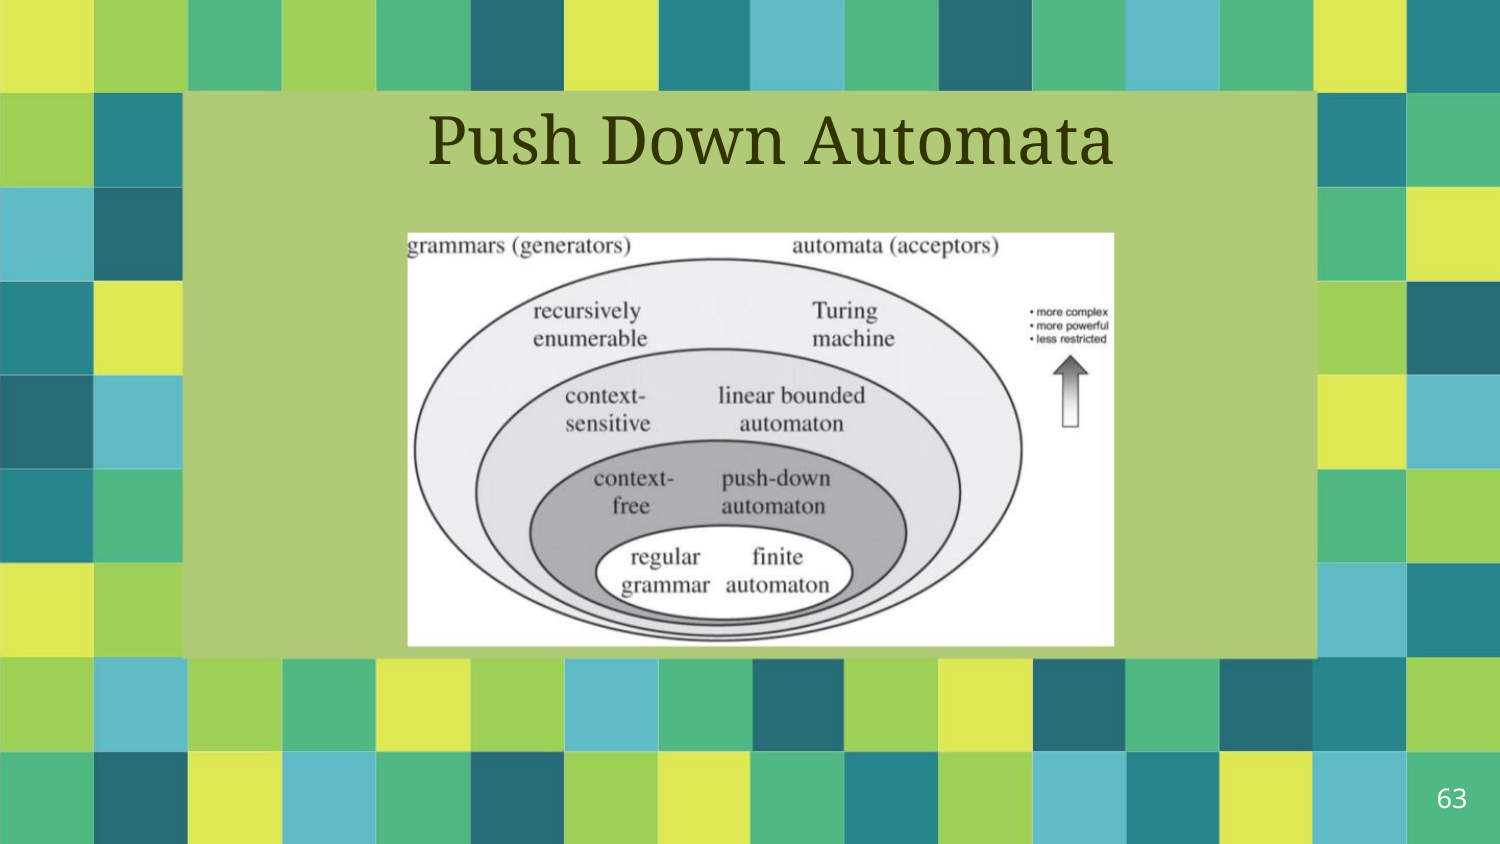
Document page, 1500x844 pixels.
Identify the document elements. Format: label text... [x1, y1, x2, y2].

text_box 63 [1436, 777, 1500, 815]
text_box Push Down Automata [427, 101, 1173, 178]
text_box [0, 0, 1500, 844]
